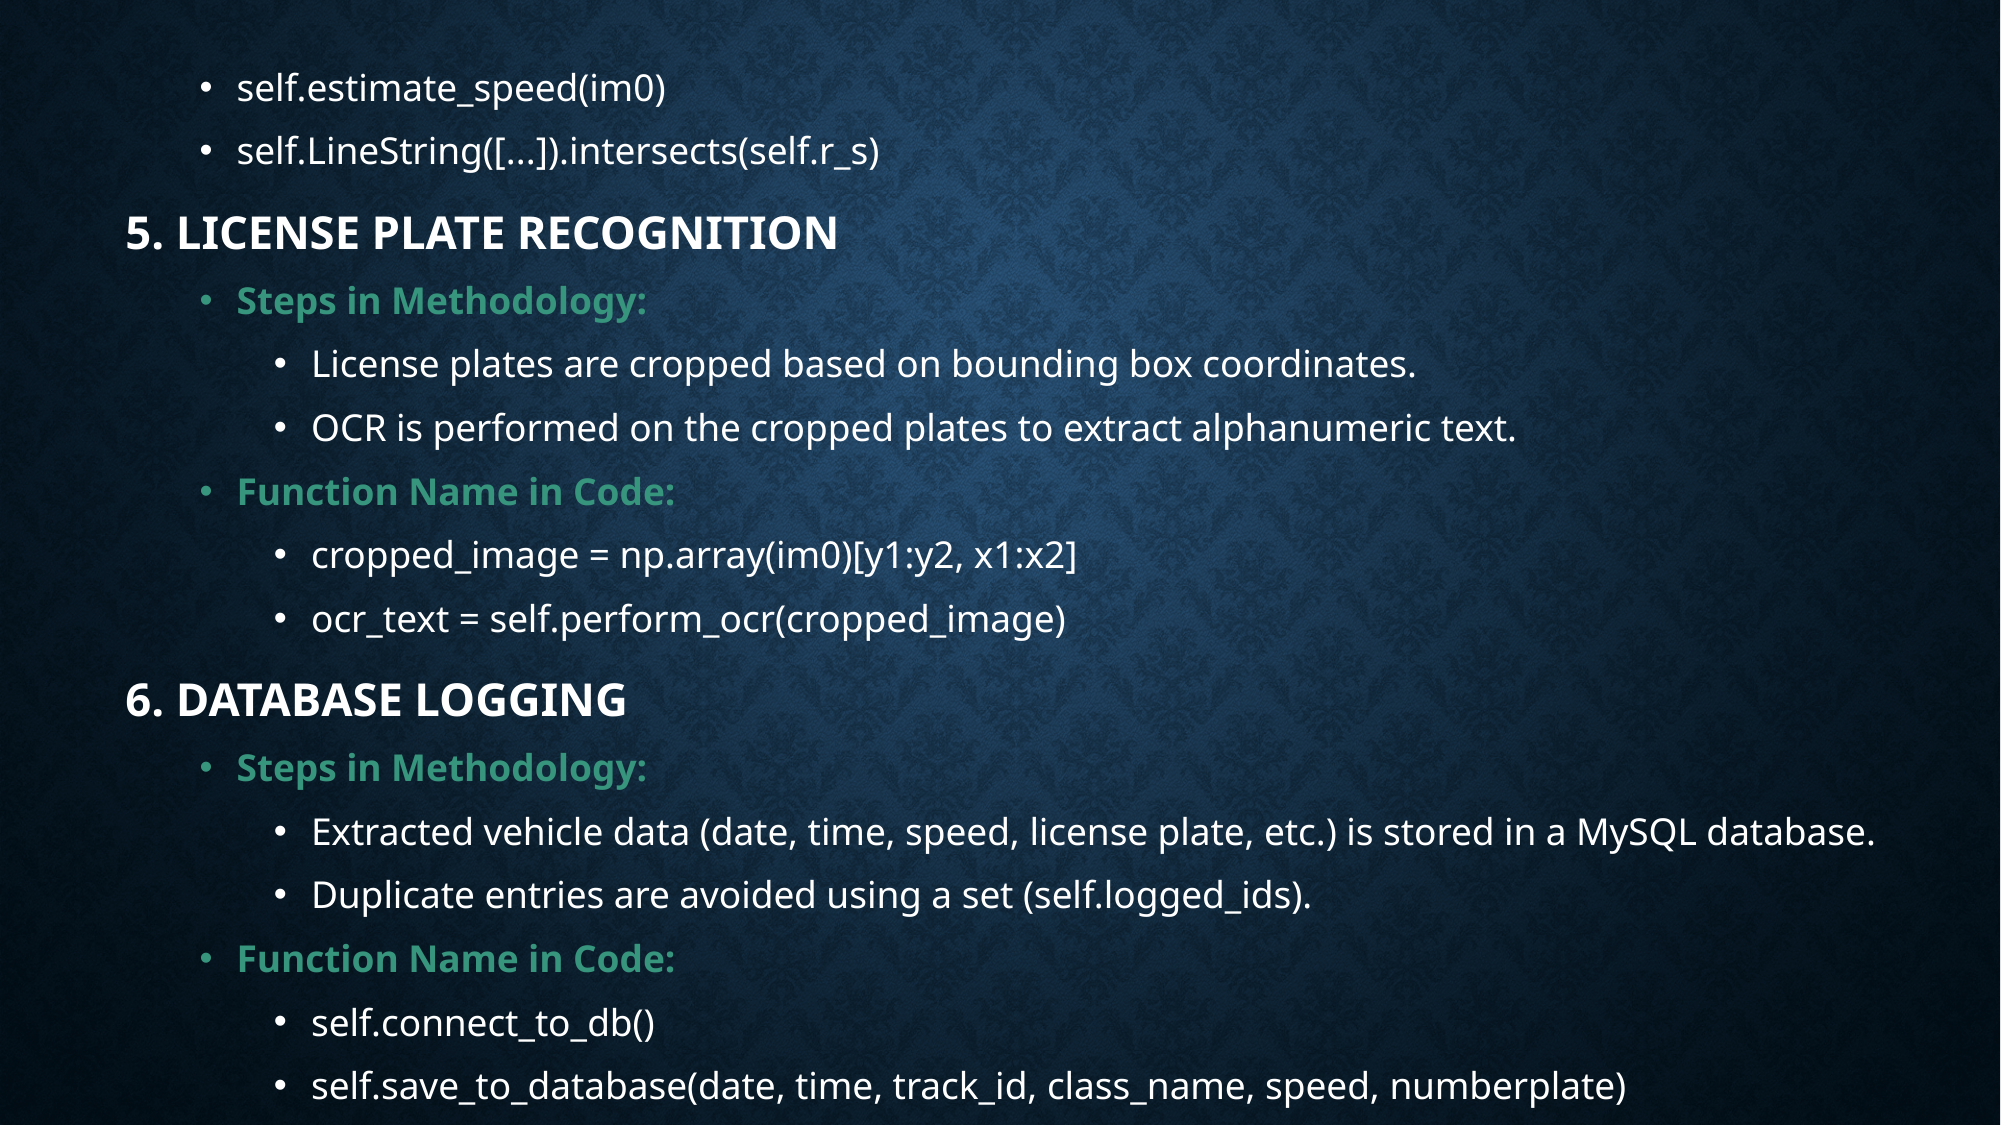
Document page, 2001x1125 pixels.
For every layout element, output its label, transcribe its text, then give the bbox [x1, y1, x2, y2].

list self.estimate_speed(im0) self.LineString([...]).intersects(self.r_s) 5. LICENSE PLATE RECOGNITION Steps in Methodology: License plates are cropped based on bounding box coordinates. OCR is performed on the cropped plates to extract alphanumeric text. Function Name in Code: cropped_image = np.array(im0)[y1:y2, x1:x2] ocr_text = self.perform_ocr(cropped_image) 6. DATABASE LOGGING Steps in Methodology: Extracted vehicle data (date, time, speed, license plate, etc.) is stored in a MySQL database. Duplicate entries are avoided using a set (self.logged_ids). Function Name in Code: self.connect_to_db() self.save_to_database(date, time, track_id, class_name, speed, numberplate) [110, 47, 2000, 1125]
